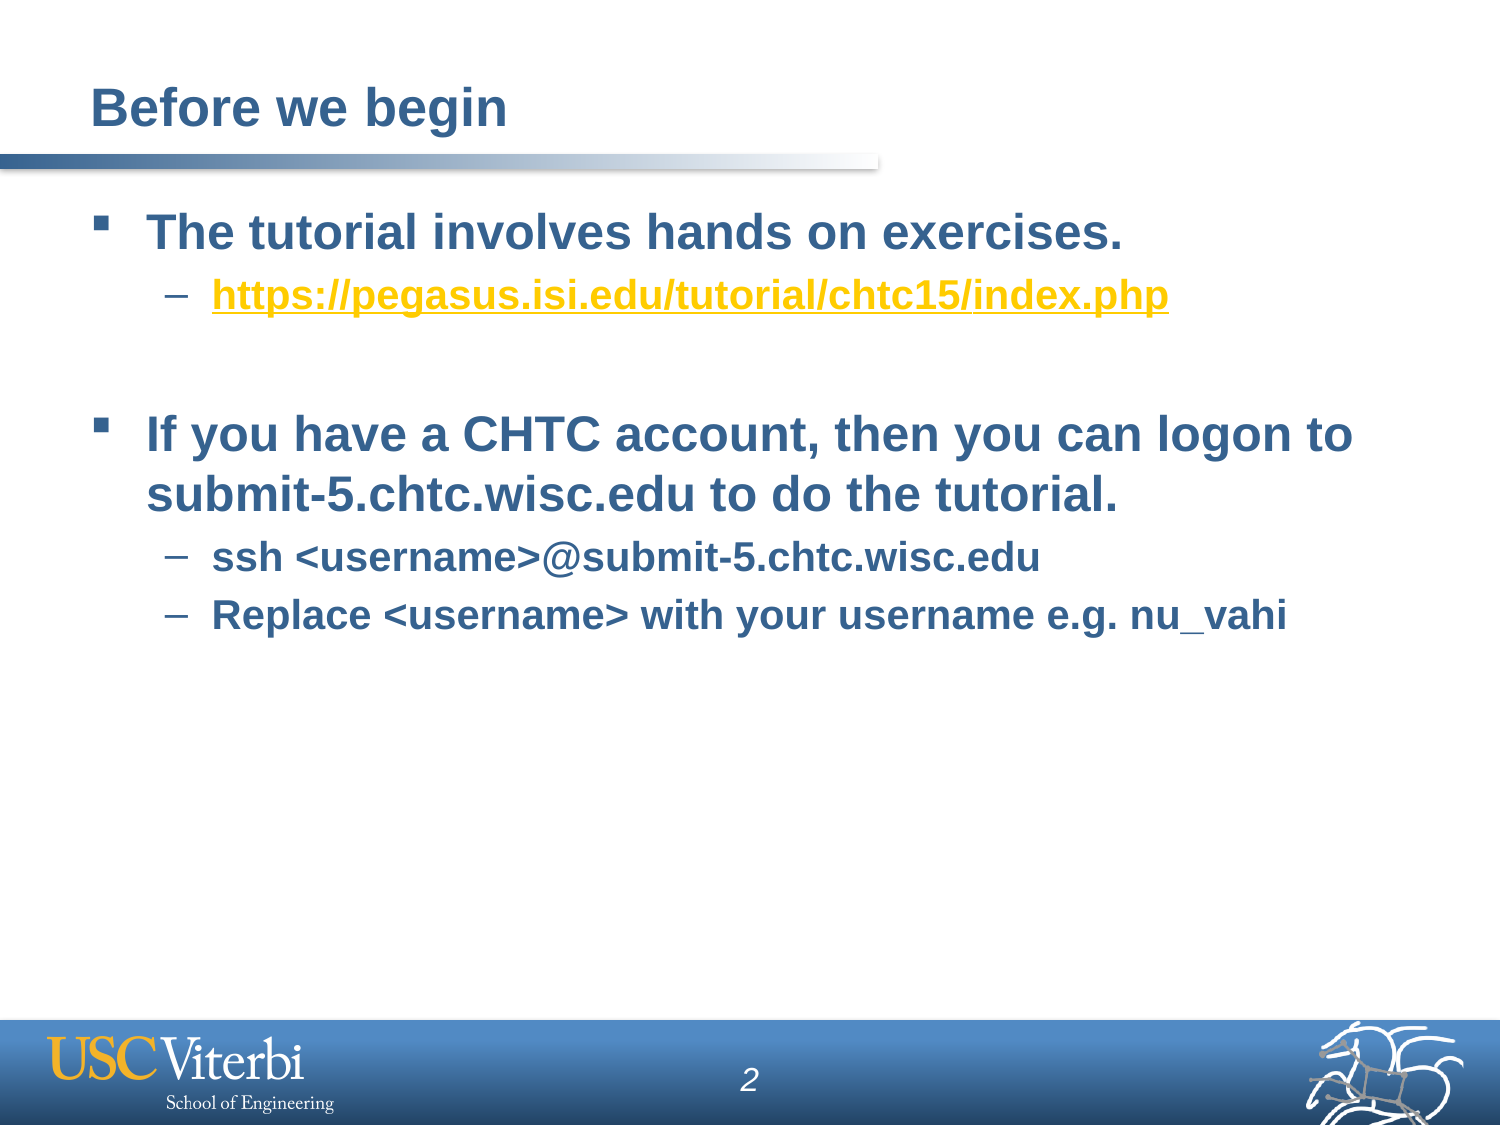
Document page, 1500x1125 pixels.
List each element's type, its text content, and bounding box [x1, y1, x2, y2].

picture [47, 1036, 334, 1114]
list The tutorial involves hands on exercises. https://pegasus.isi.edu/tutorial/chtc15/index.php If you have a CHTC account, then you can logon to submit-5.chtc.wisc.edu to do the tutorial. ssh <username>@submit-5.chtc.wisc.edu Replace <username> with your username e.g. nu_vahi [75, 192, 1425, 915]
title Before we begin [75, 45, 1425, 165]
picture [1306, 1020, 1464, 1125]
